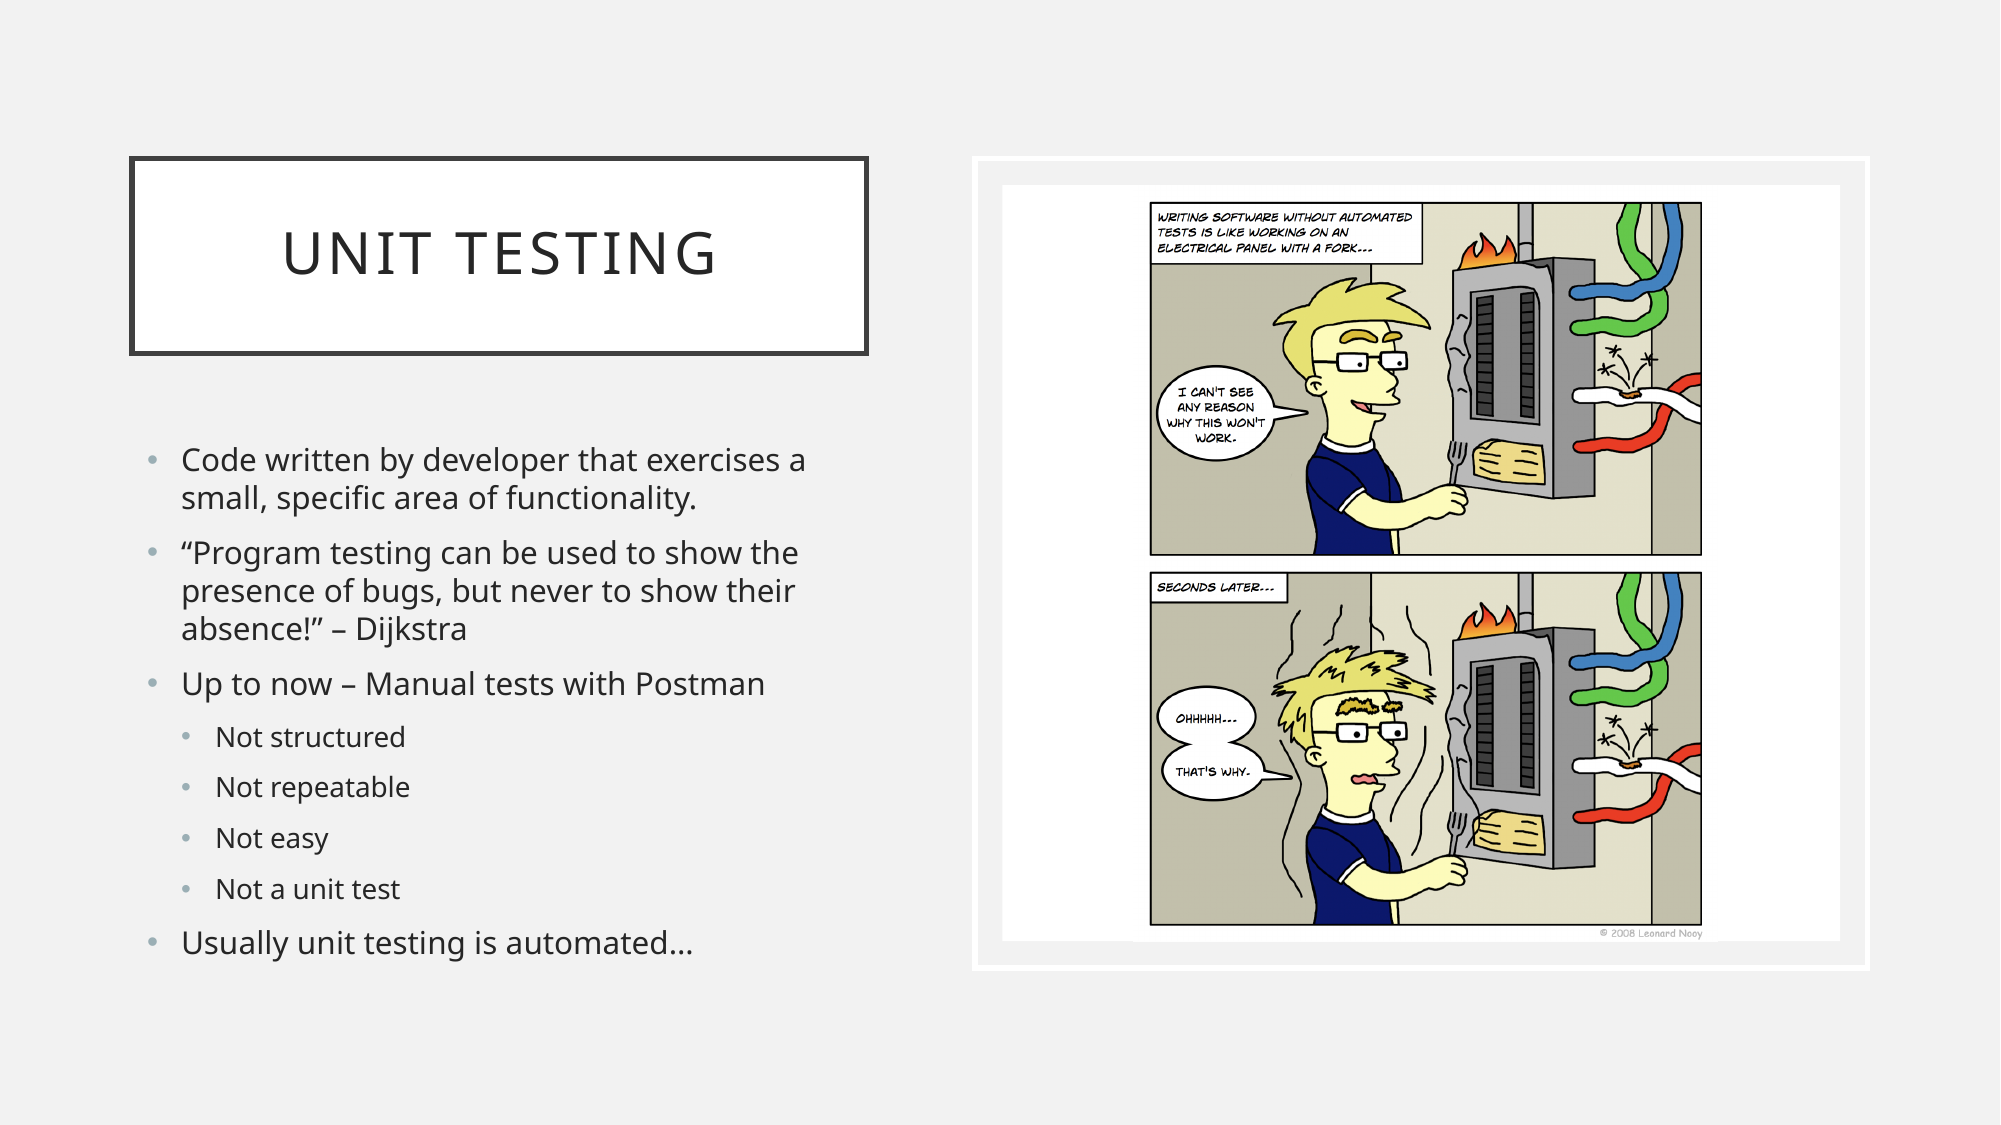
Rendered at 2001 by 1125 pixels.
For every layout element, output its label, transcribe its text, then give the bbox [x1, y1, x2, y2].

text_box [974, 157, 1868, 969]
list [1133, 185, 1718, 942]
title Unit Testing [129, 156, 869, 356]
list Code written by developer that exercises a small, specific area of functionality. “Program testing can be used to show the presence of bugs, but never to show their absence!” – Dijkstra Up to now – Manual tests with Postman Not structured Not repeatable Not easy Not a unit test Usually unit testing is automated… [131, 432, 869, 968]
text_box [0, 0, 2000, 1125]
text_box [1001, 184, 1841, 942]
